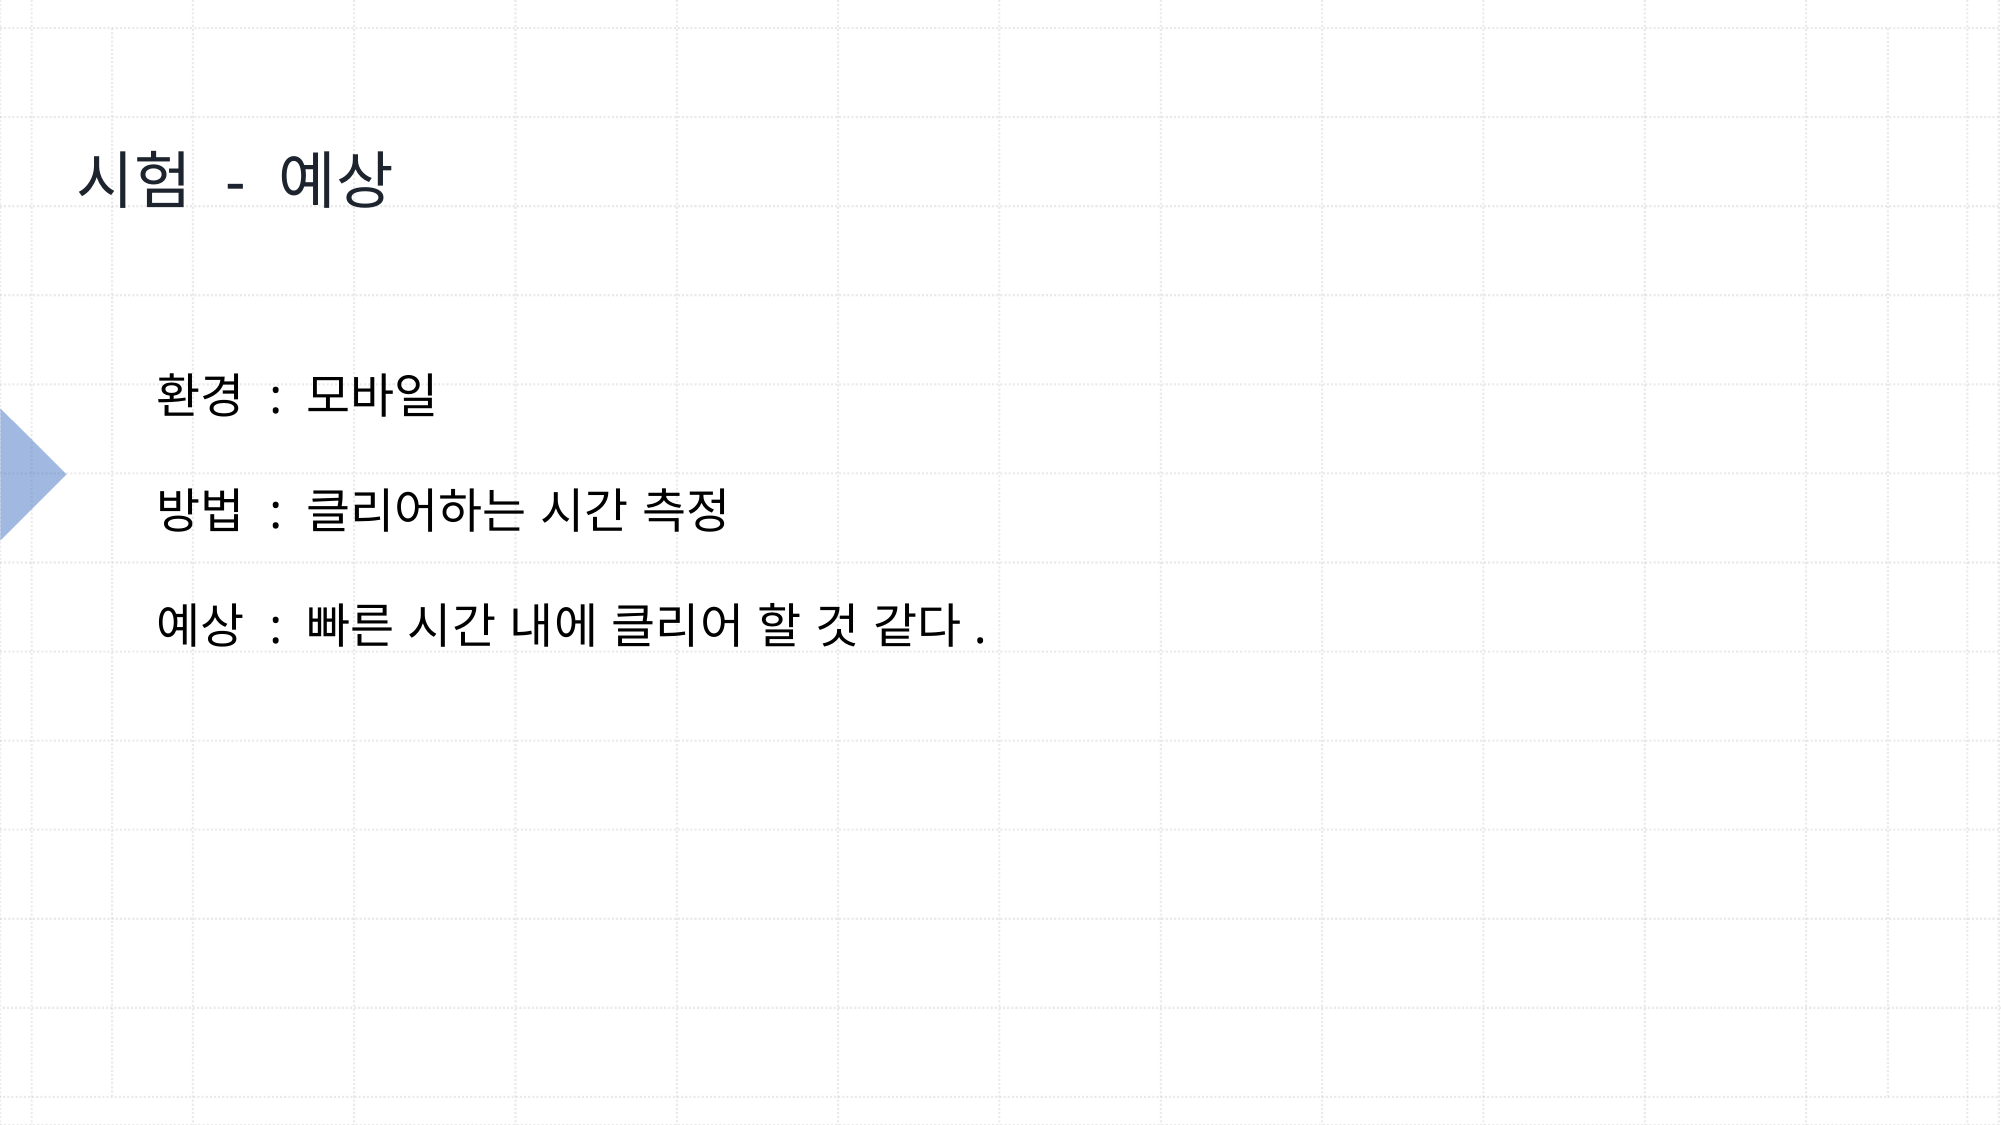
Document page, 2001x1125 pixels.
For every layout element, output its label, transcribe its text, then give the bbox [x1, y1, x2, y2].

text_box 환경 : 모바일 방법 : 클리어하는 시간 측정 예상 : 빠른 시간 내에 클리어 할 것 같다. [141, 301, 1332, 719]
subtitle 시험 - 예상 [57, 0, 820, 396]
